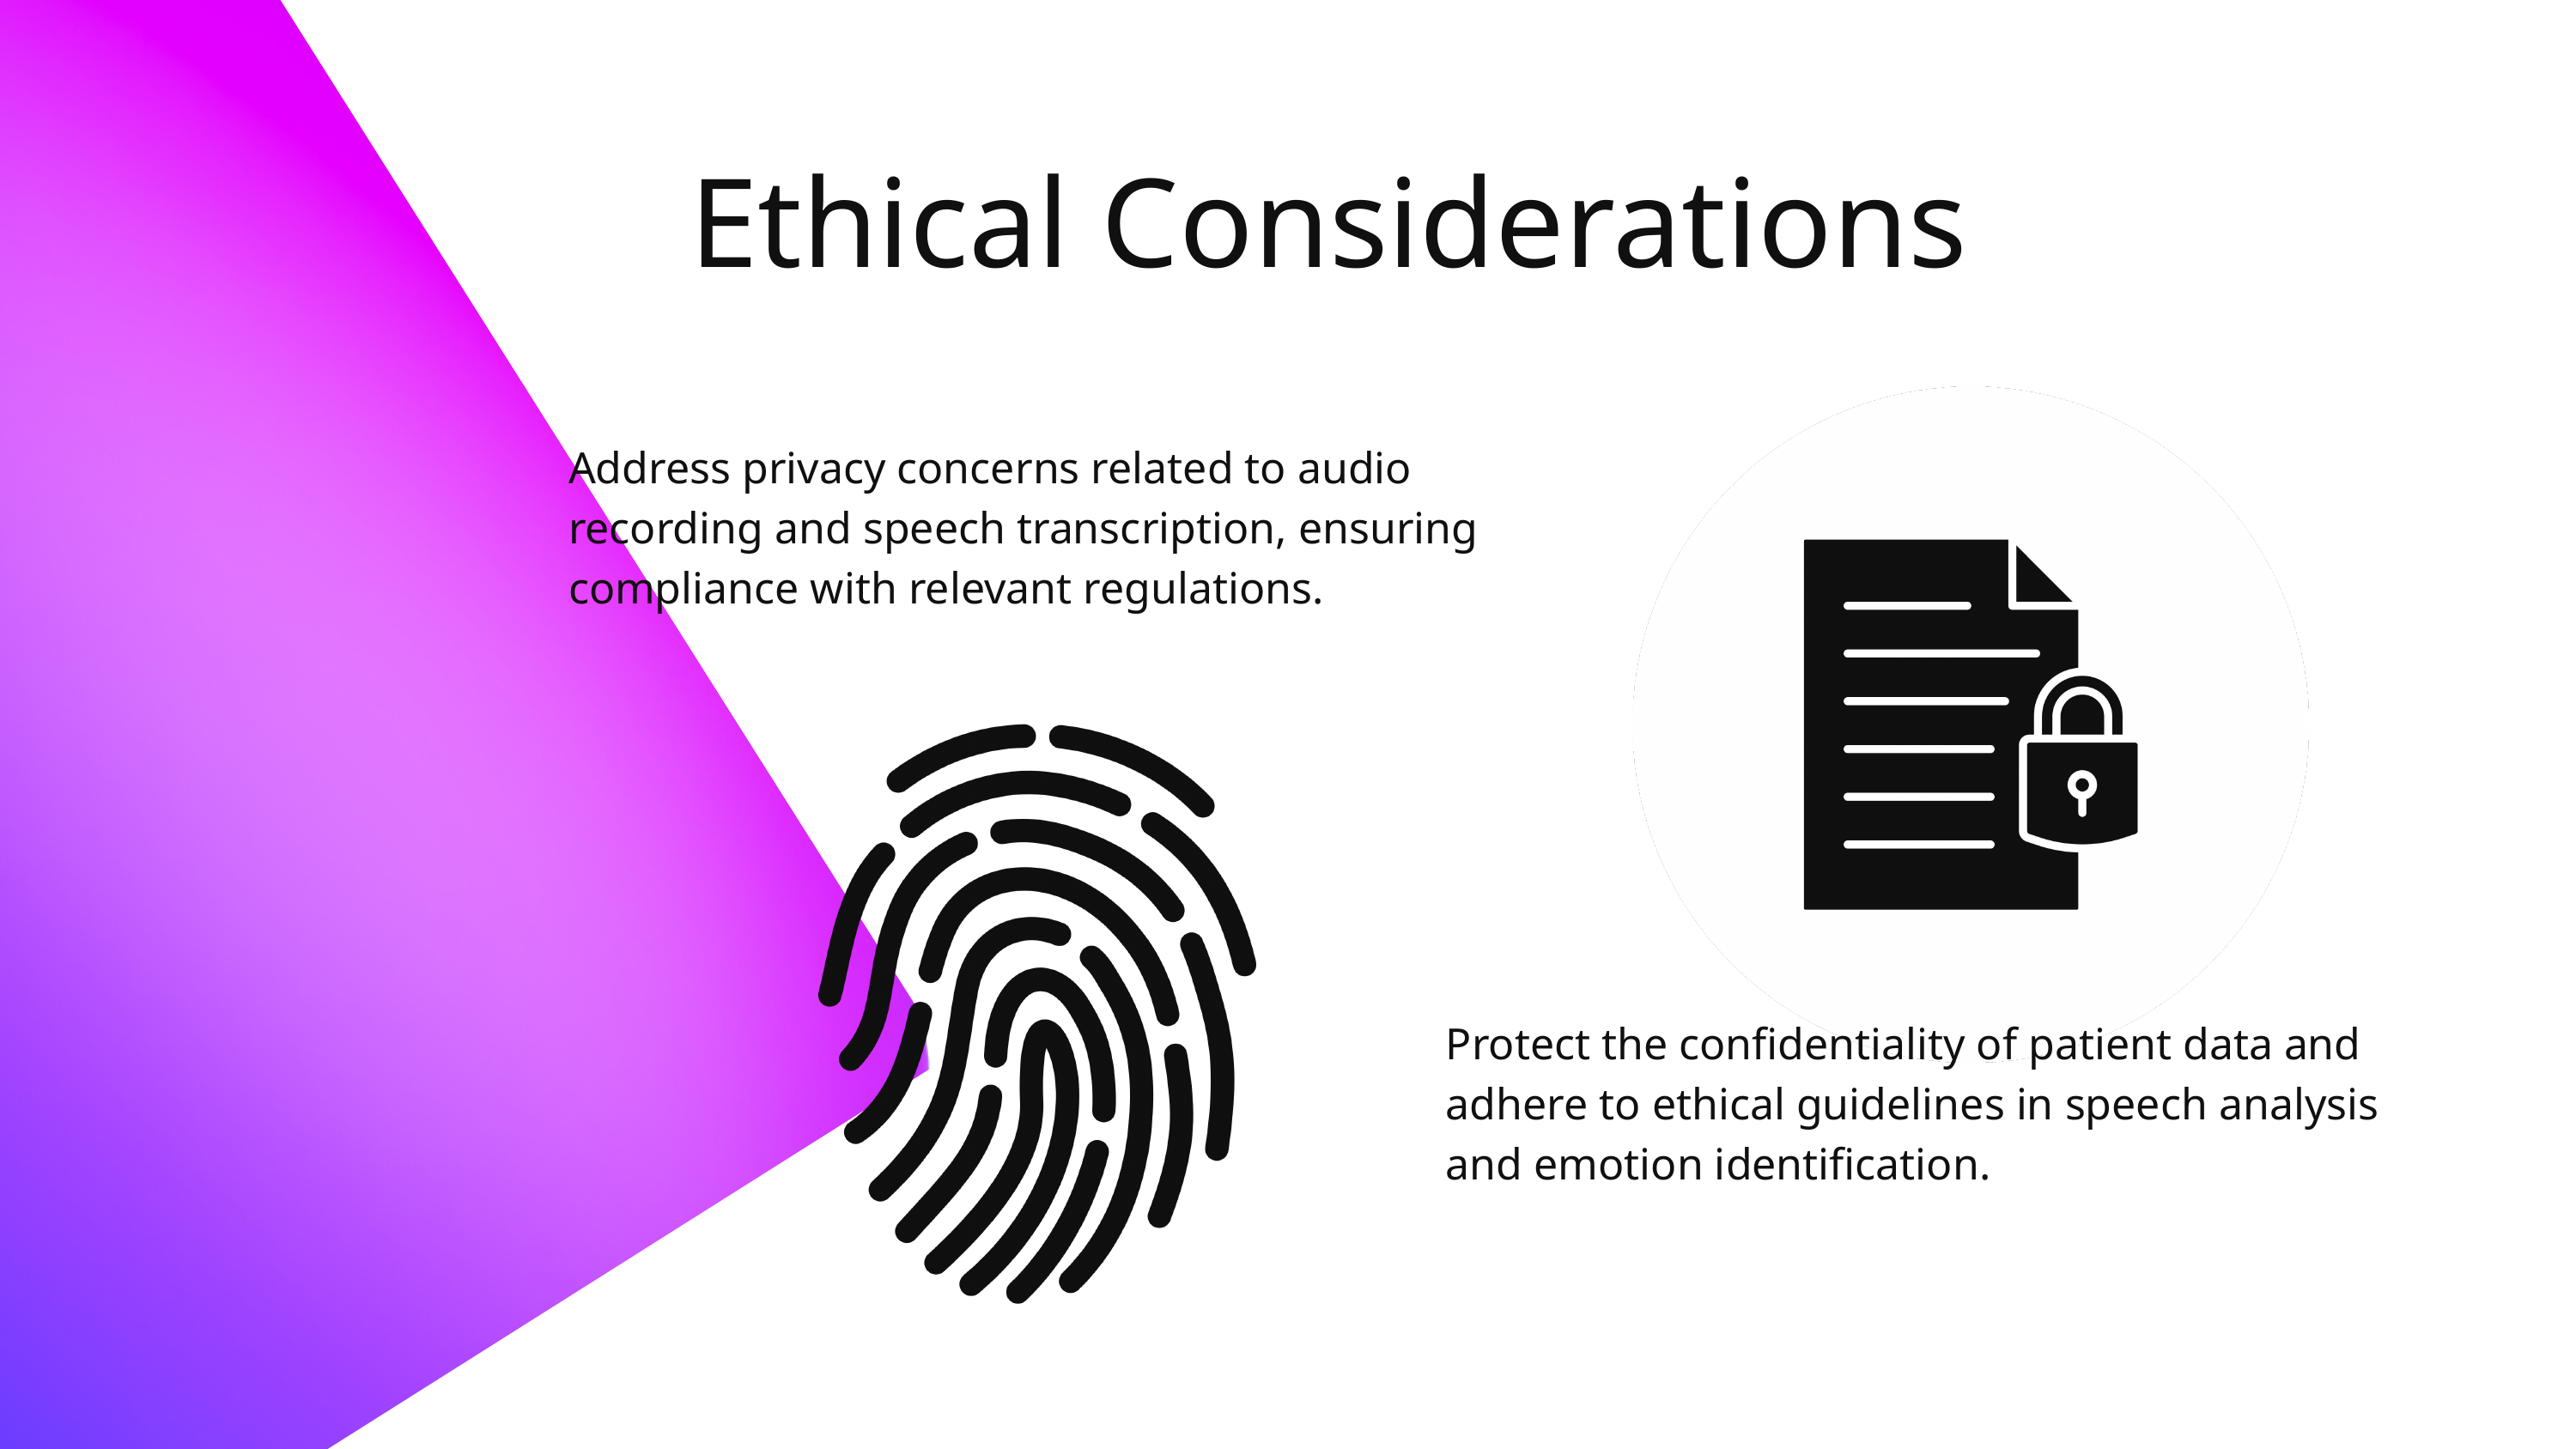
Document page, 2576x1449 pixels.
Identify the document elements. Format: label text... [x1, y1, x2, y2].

text_box Ethical Considerations [690, 144, 2203, 293]
text_box Address privacy concerns related to audio recording and speech transcription, ensuring compliance with relevant regulations. [568, 432, 1554, 613]
text_box [1632, 386, 2309, 1008]
text_box [0, 0, 817, 1449]
text_box Protect the confidentiality of patient data and adhere to ethical guidelines in speech analysis and emotion identification. [1446, 1008, 2432, 1189]
text_box [817, 724, 1256, 1304]
